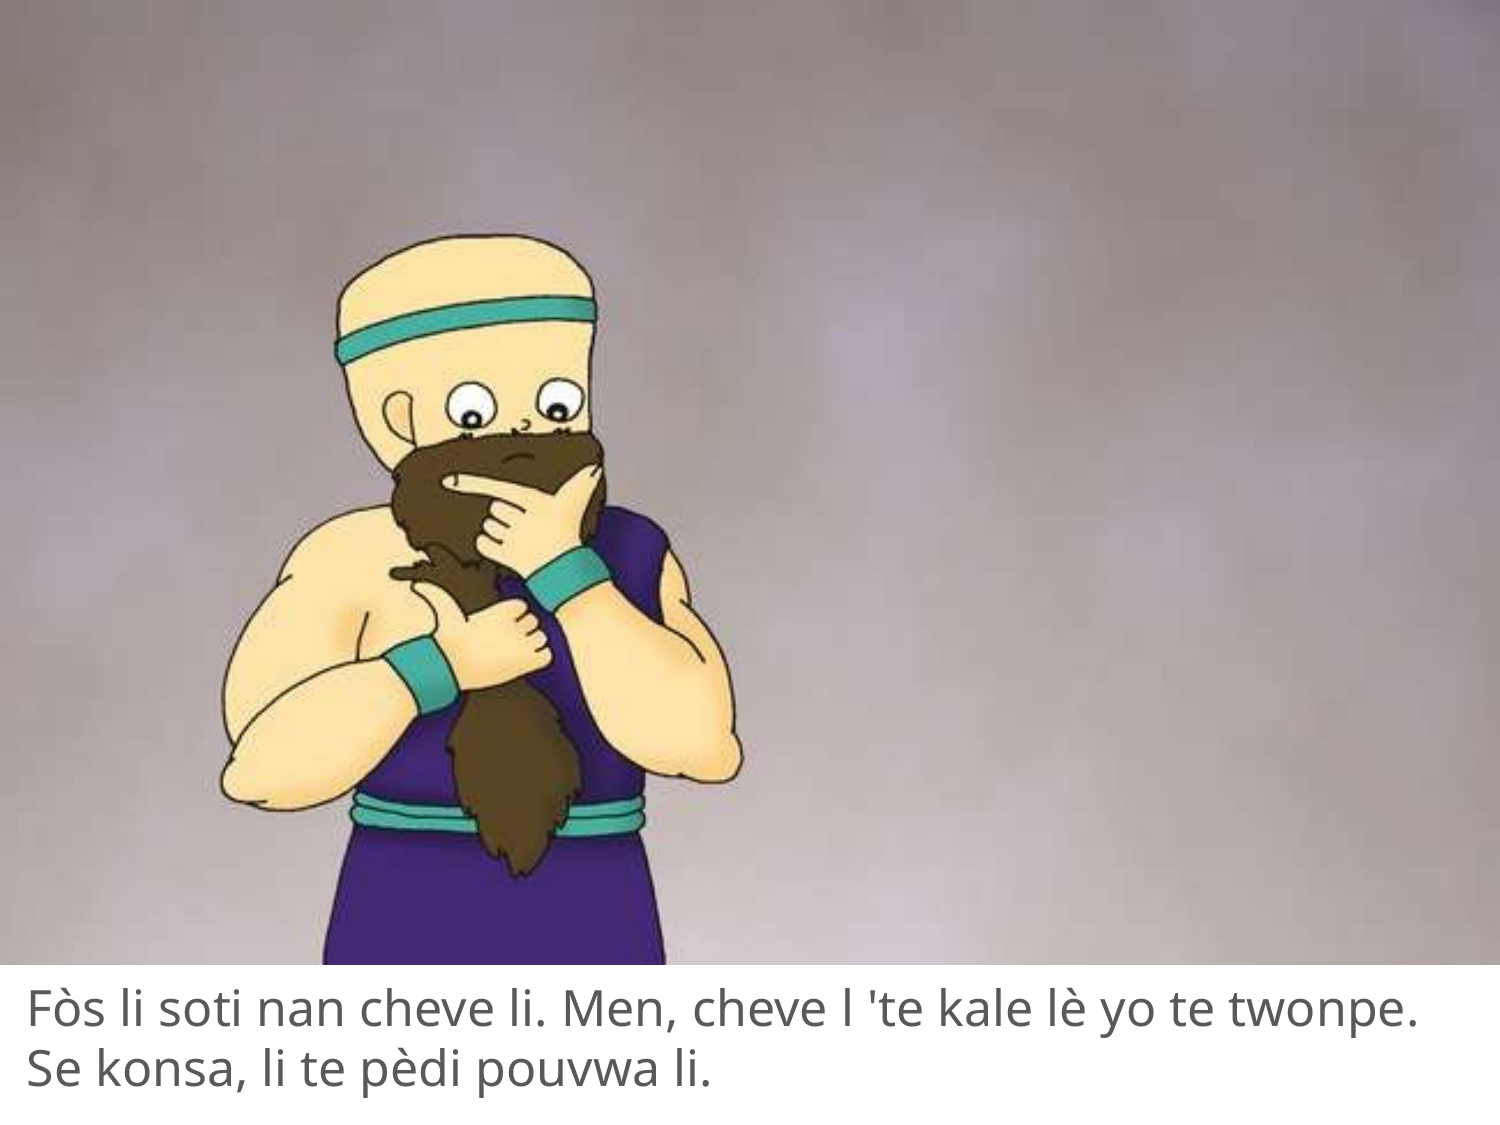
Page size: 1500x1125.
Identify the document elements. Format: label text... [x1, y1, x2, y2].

text_box Fòs li soti nan cheve li. Men, cheve l 'te kale lè yo te twonpe. Se konsa, li te pèdi pouvwa li. [11, 973, 1498, 1105]
picture [0, 0, 1500, 965]
